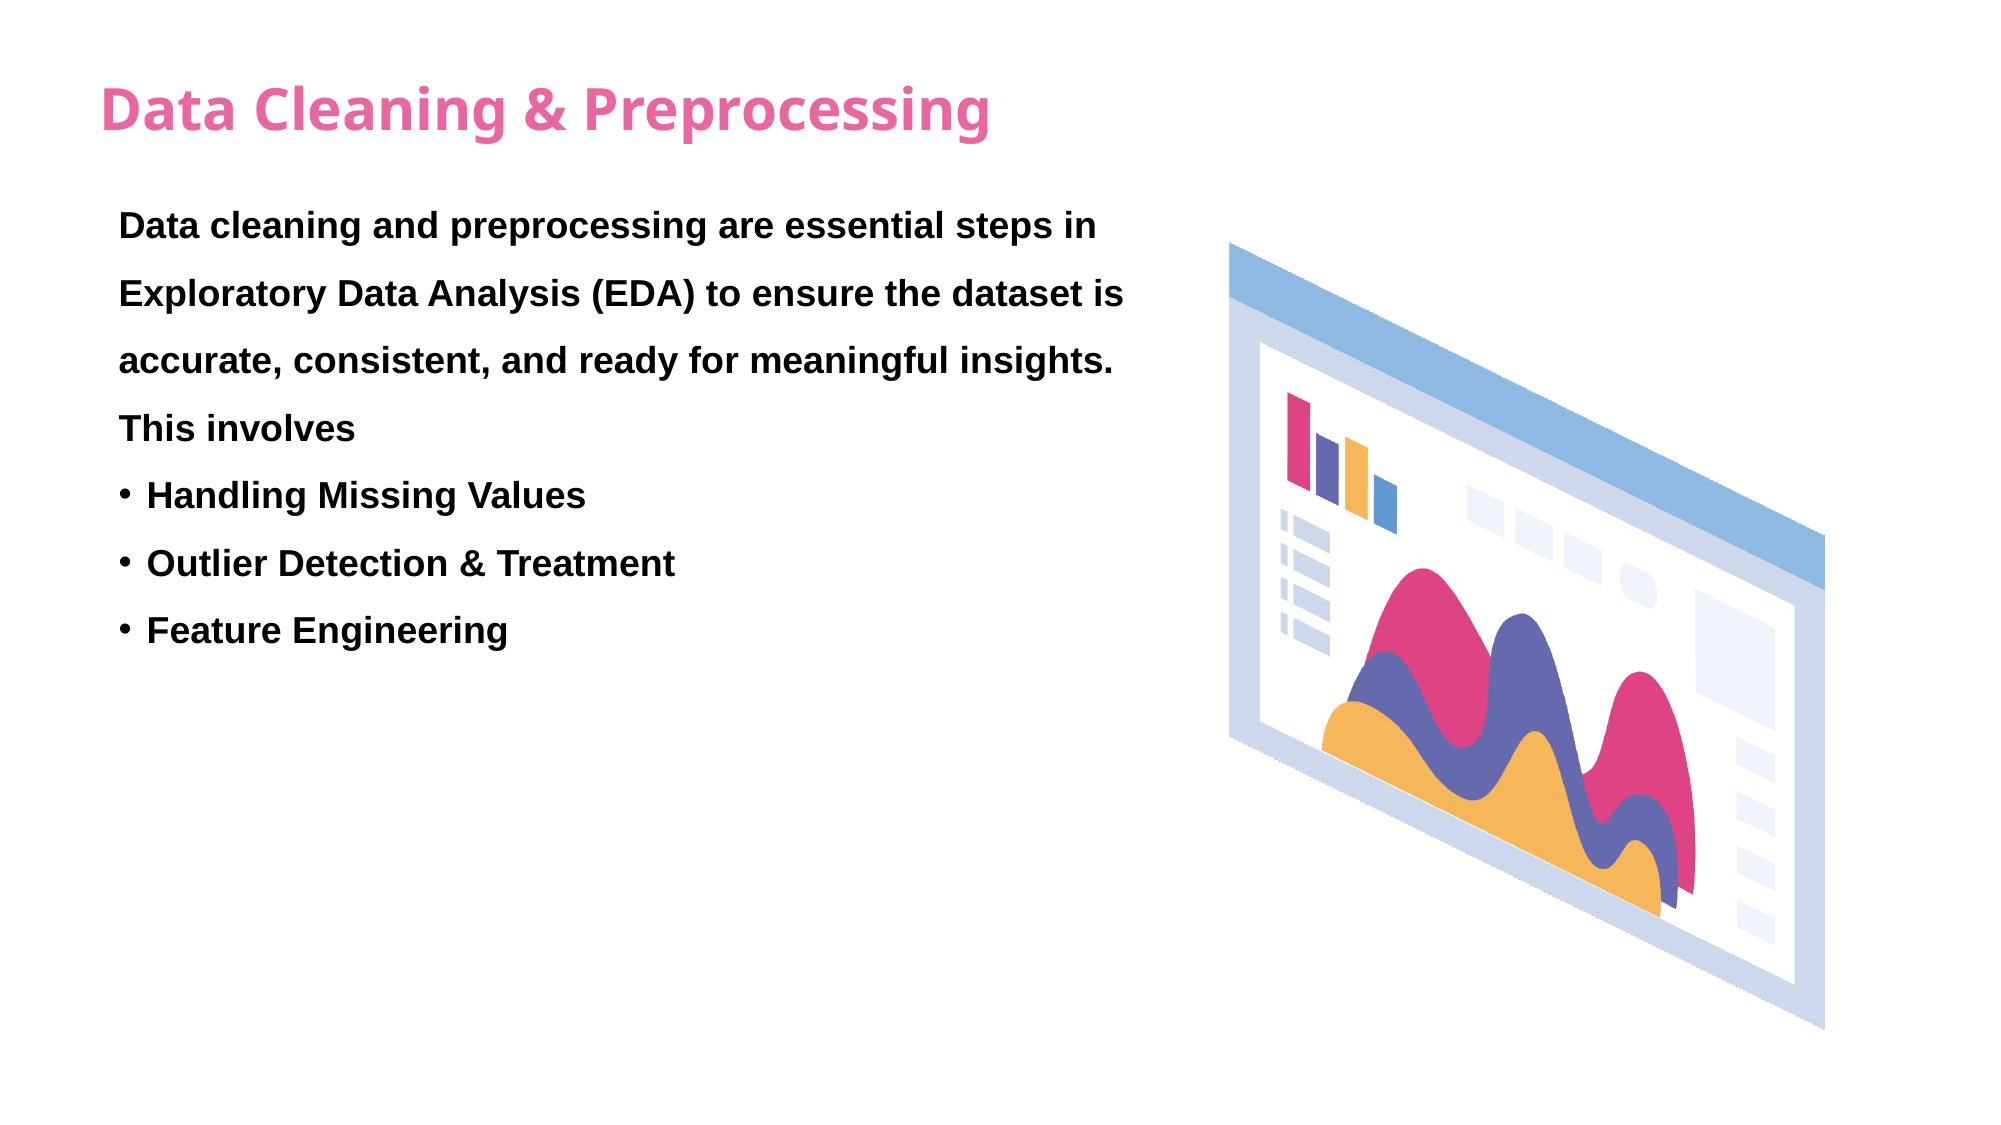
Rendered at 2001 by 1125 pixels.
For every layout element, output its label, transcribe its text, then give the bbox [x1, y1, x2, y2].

picture [1229, 242, 1897, 1083]
text_box Data cleaning and preprocessing are essential steps in Exploratory Data Analysis (EDA) to ensure the dataset is accurate, consistent, and ready for meaningful insights. This involves Handling Missing Values Outlier Detection & Treatment Feature Engineering [103, 171, 1181, 659]
text_box Data Cleaning & Preprocessing [84, 64, 1008, 150]
